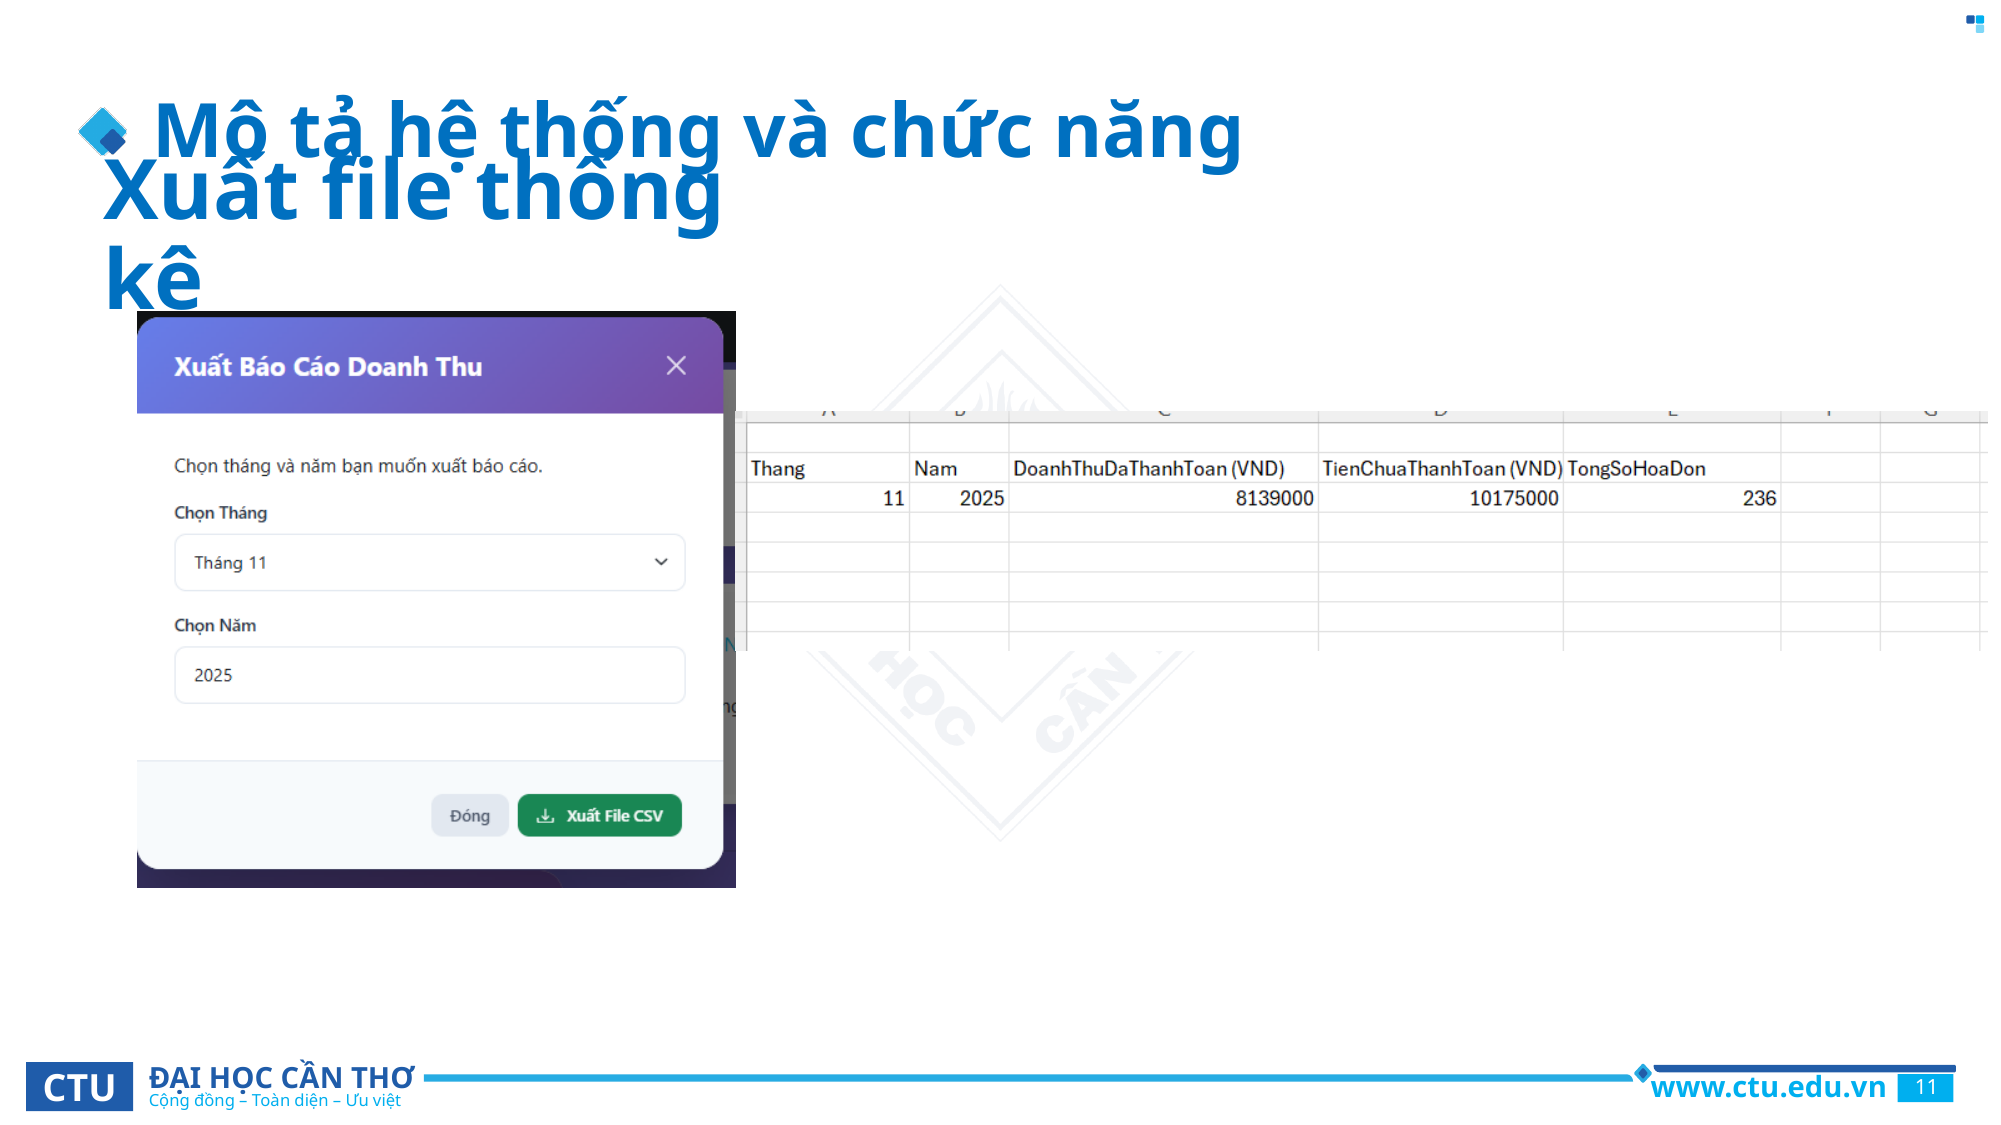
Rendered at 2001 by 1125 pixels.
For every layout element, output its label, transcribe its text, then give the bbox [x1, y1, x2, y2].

title Mô tả hệ thống và chức năng [137, 24, 1863, 243]
picture [137, 311, 1988, 888]
picture [78, 107, 127, 156]
text_box Xuất file thống kê [88, 185, 822, 291]
